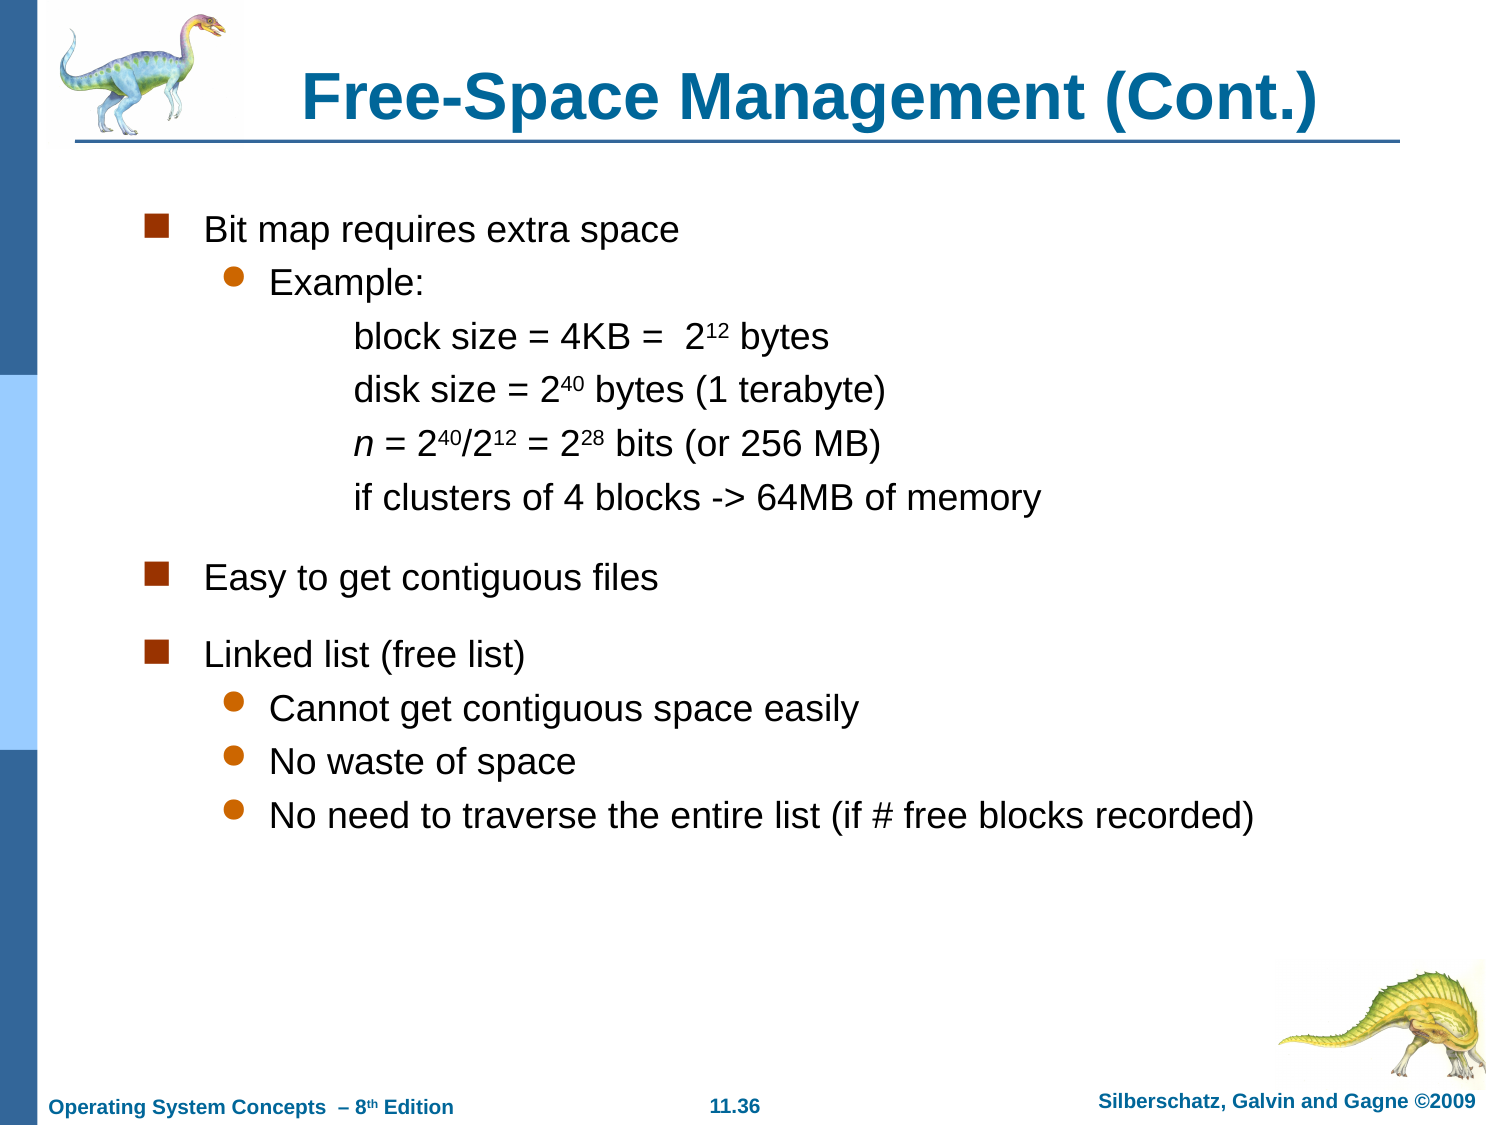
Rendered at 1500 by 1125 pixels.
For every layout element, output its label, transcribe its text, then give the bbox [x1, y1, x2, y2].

picture [46, 0, 244, 149]
list Bit map requires extra space Example: block size = 4KB = 212 bytes disk size = 240 bytes (1 terabyte) n = 240/212 = 228 bits (or 256 MB) if clusters of 4 blocks -> 64MB of memory Easy to get contiguous files Linked list (free list) Cannot get contiguous space easily No waste of space No need to traverse the entire list (if # free blocks recorded) [132, 202, 1483, 946]
title Free-Space Management (Cont.) [195, 45, 1426, 141]
picture [1275, 959, 1486, 1090]
picture [1415, 1093, 1423, 1098]
